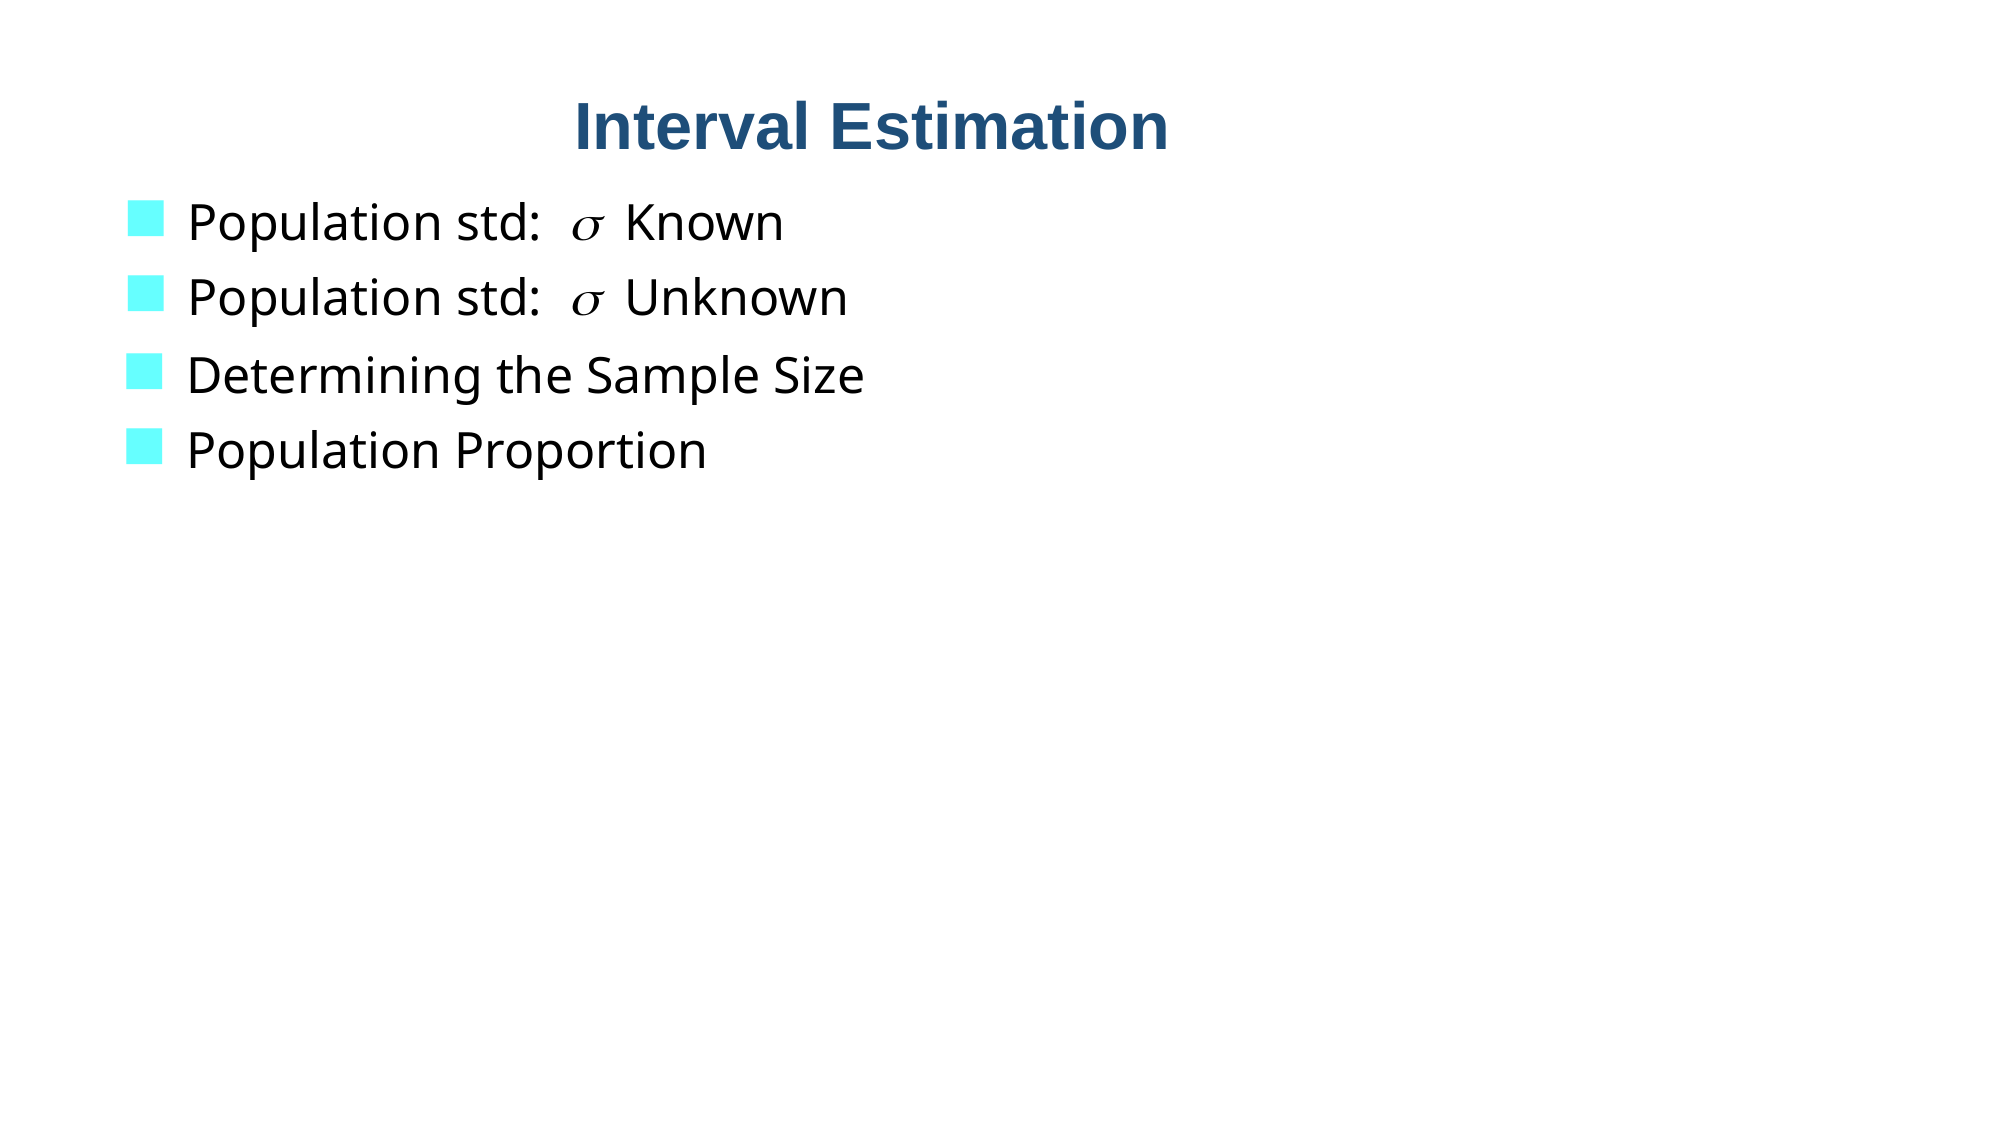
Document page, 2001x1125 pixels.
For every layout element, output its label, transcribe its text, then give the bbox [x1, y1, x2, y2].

text_box Interval Estimation [235, 21, 1511, 156]
text_box Population std: s Known [117, 183, 1104, 262]
text_box Population Proportion [115, 411, 1027, 484]
text_box Population std: s Unknown [117, 258, 1070, 352]
text_box Determining the Sample Size [115, 336, 999, 411]
